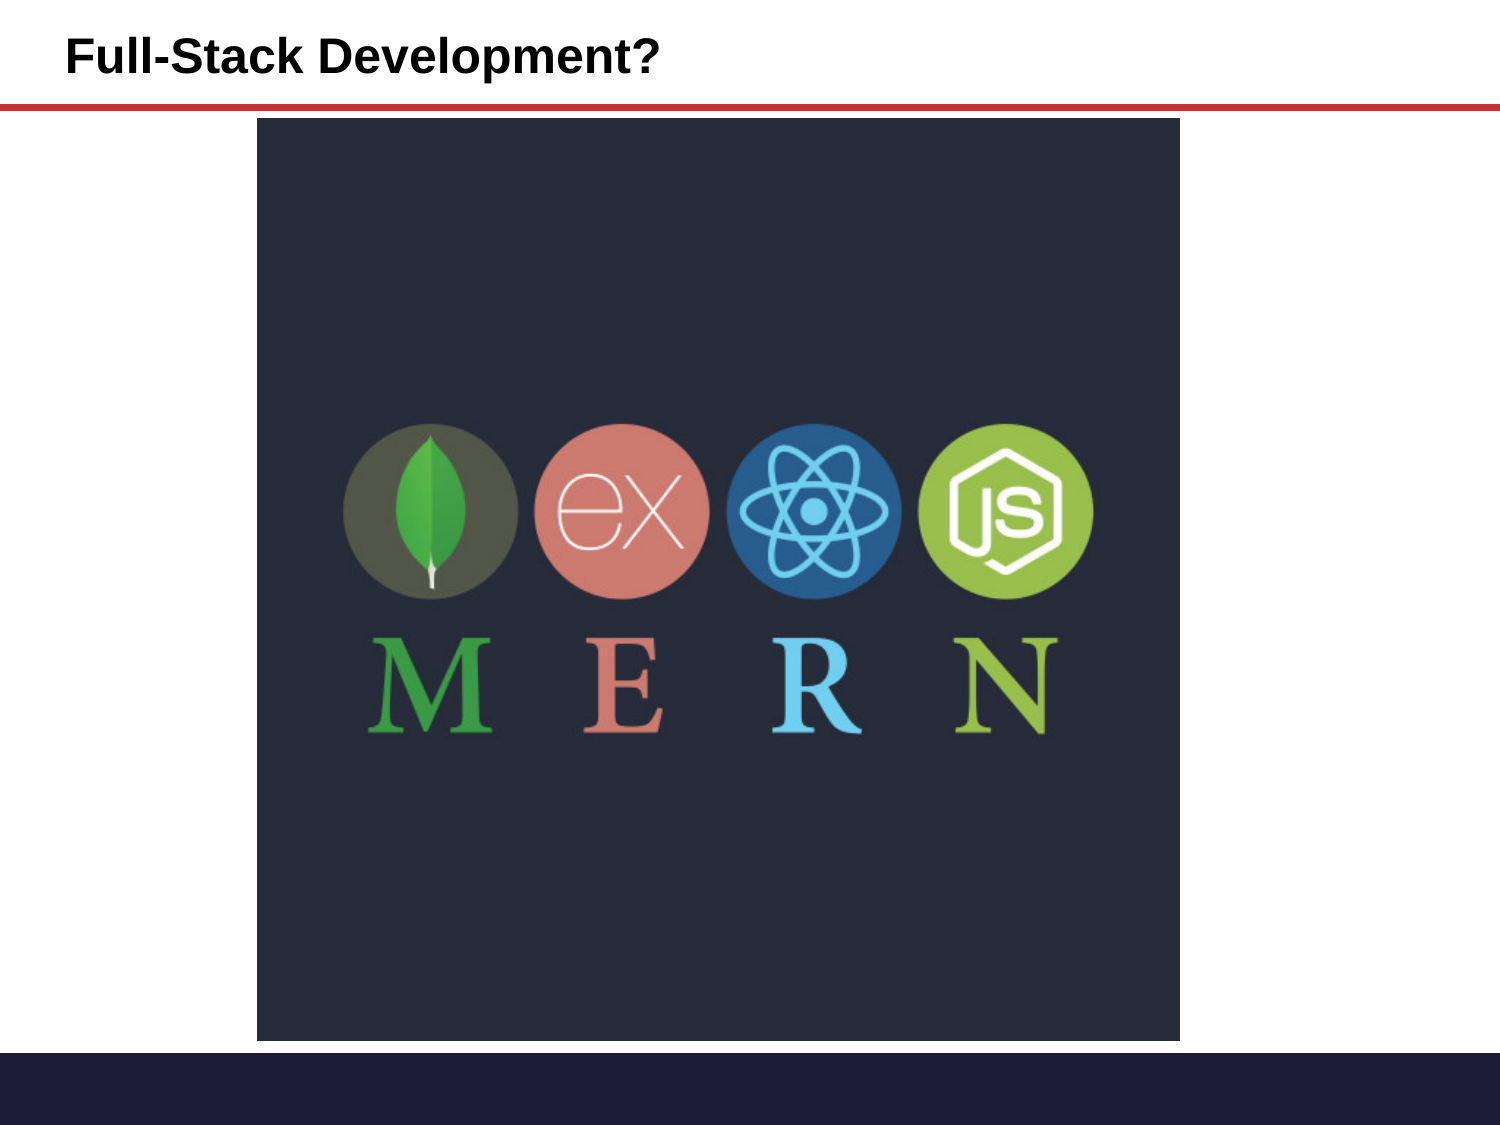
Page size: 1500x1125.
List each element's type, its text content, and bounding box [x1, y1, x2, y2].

picture [257, 118, 1180, 1041]
text_box Full-Stack Development? [49, 16, 913, 91]
